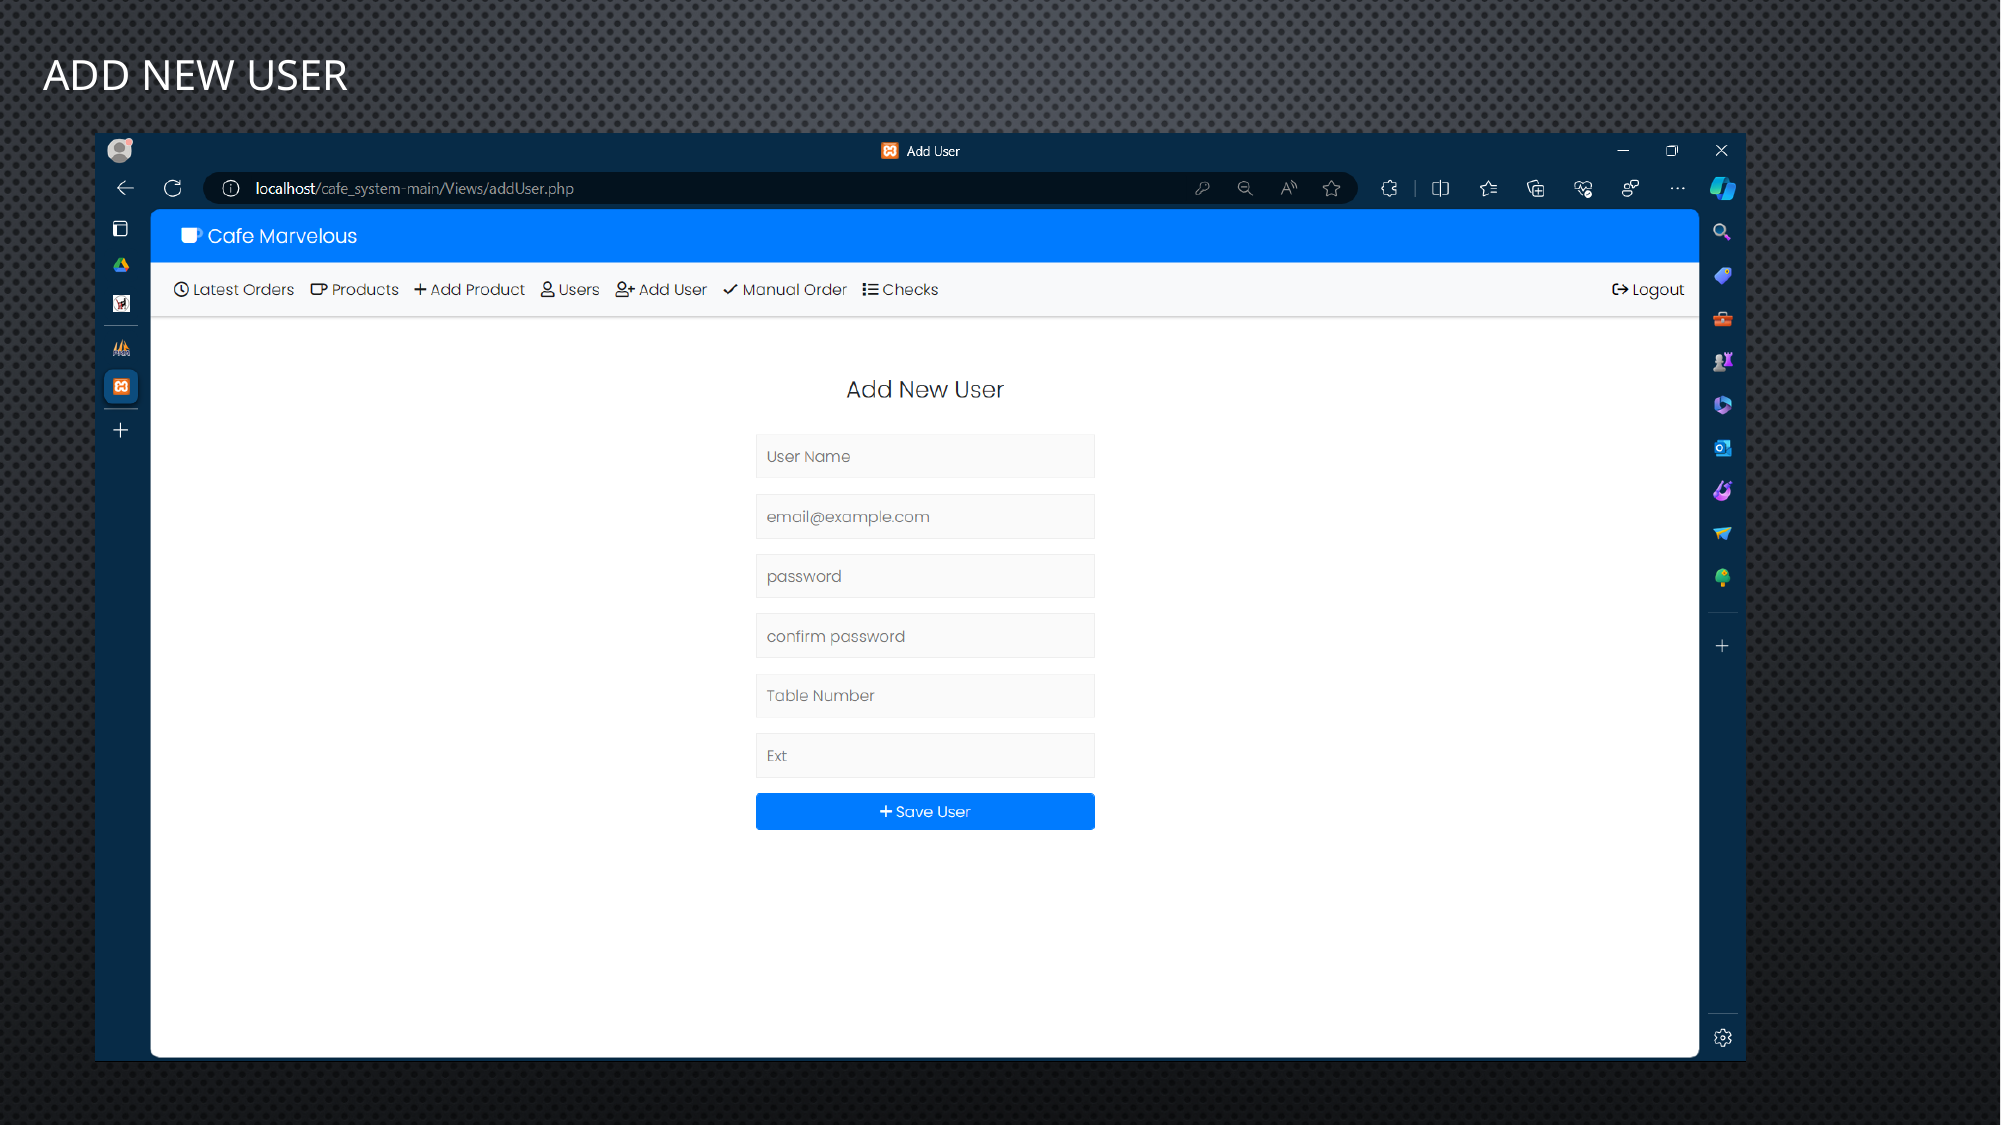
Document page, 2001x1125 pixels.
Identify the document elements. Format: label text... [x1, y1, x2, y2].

list Add new user [28, 47, 1813, 950]
picture [94, 132, 1746, 1062]
